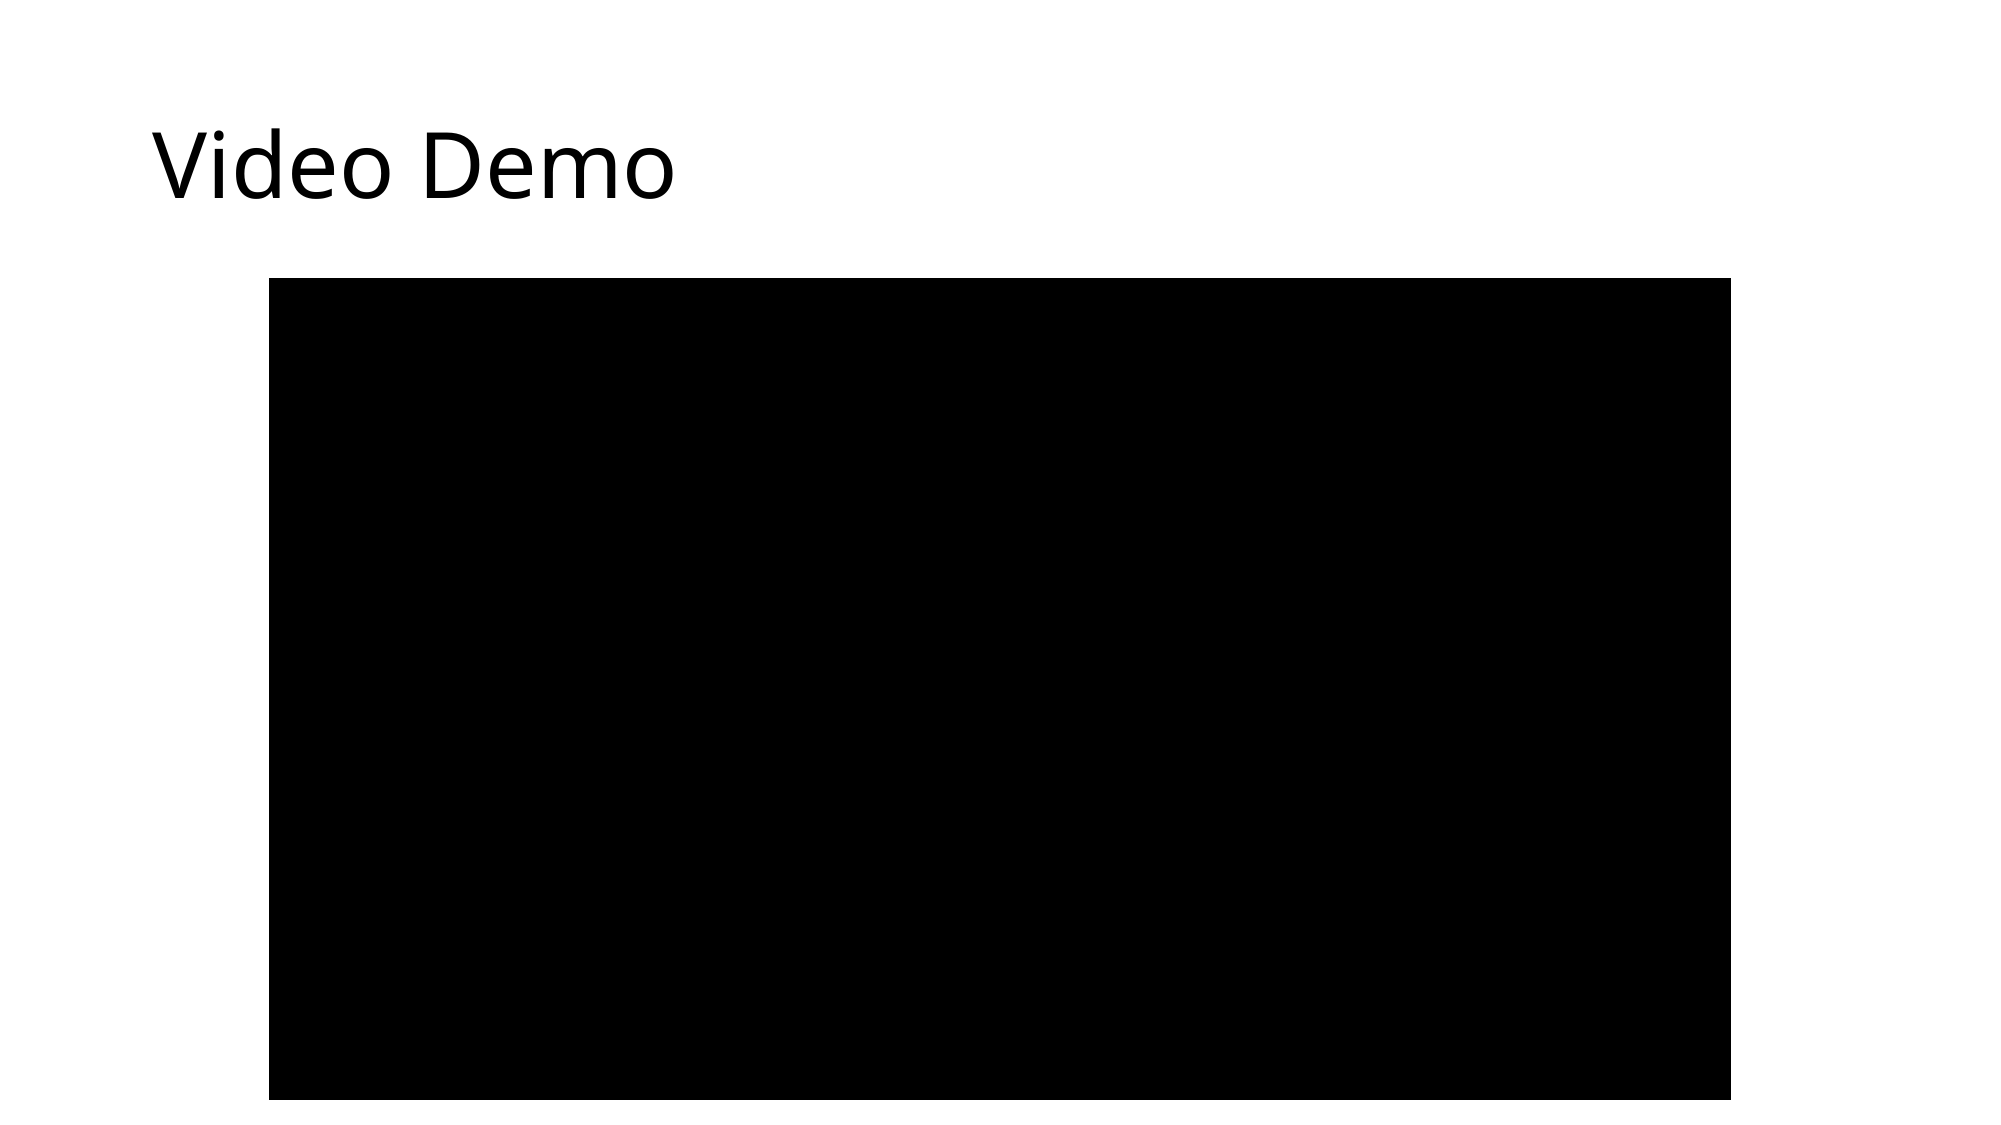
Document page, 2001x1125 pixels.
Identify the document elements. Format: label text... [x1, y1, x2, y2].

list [268, 277, 1732, 1101]
title Video Demo [137, 59, 1863, 278]
